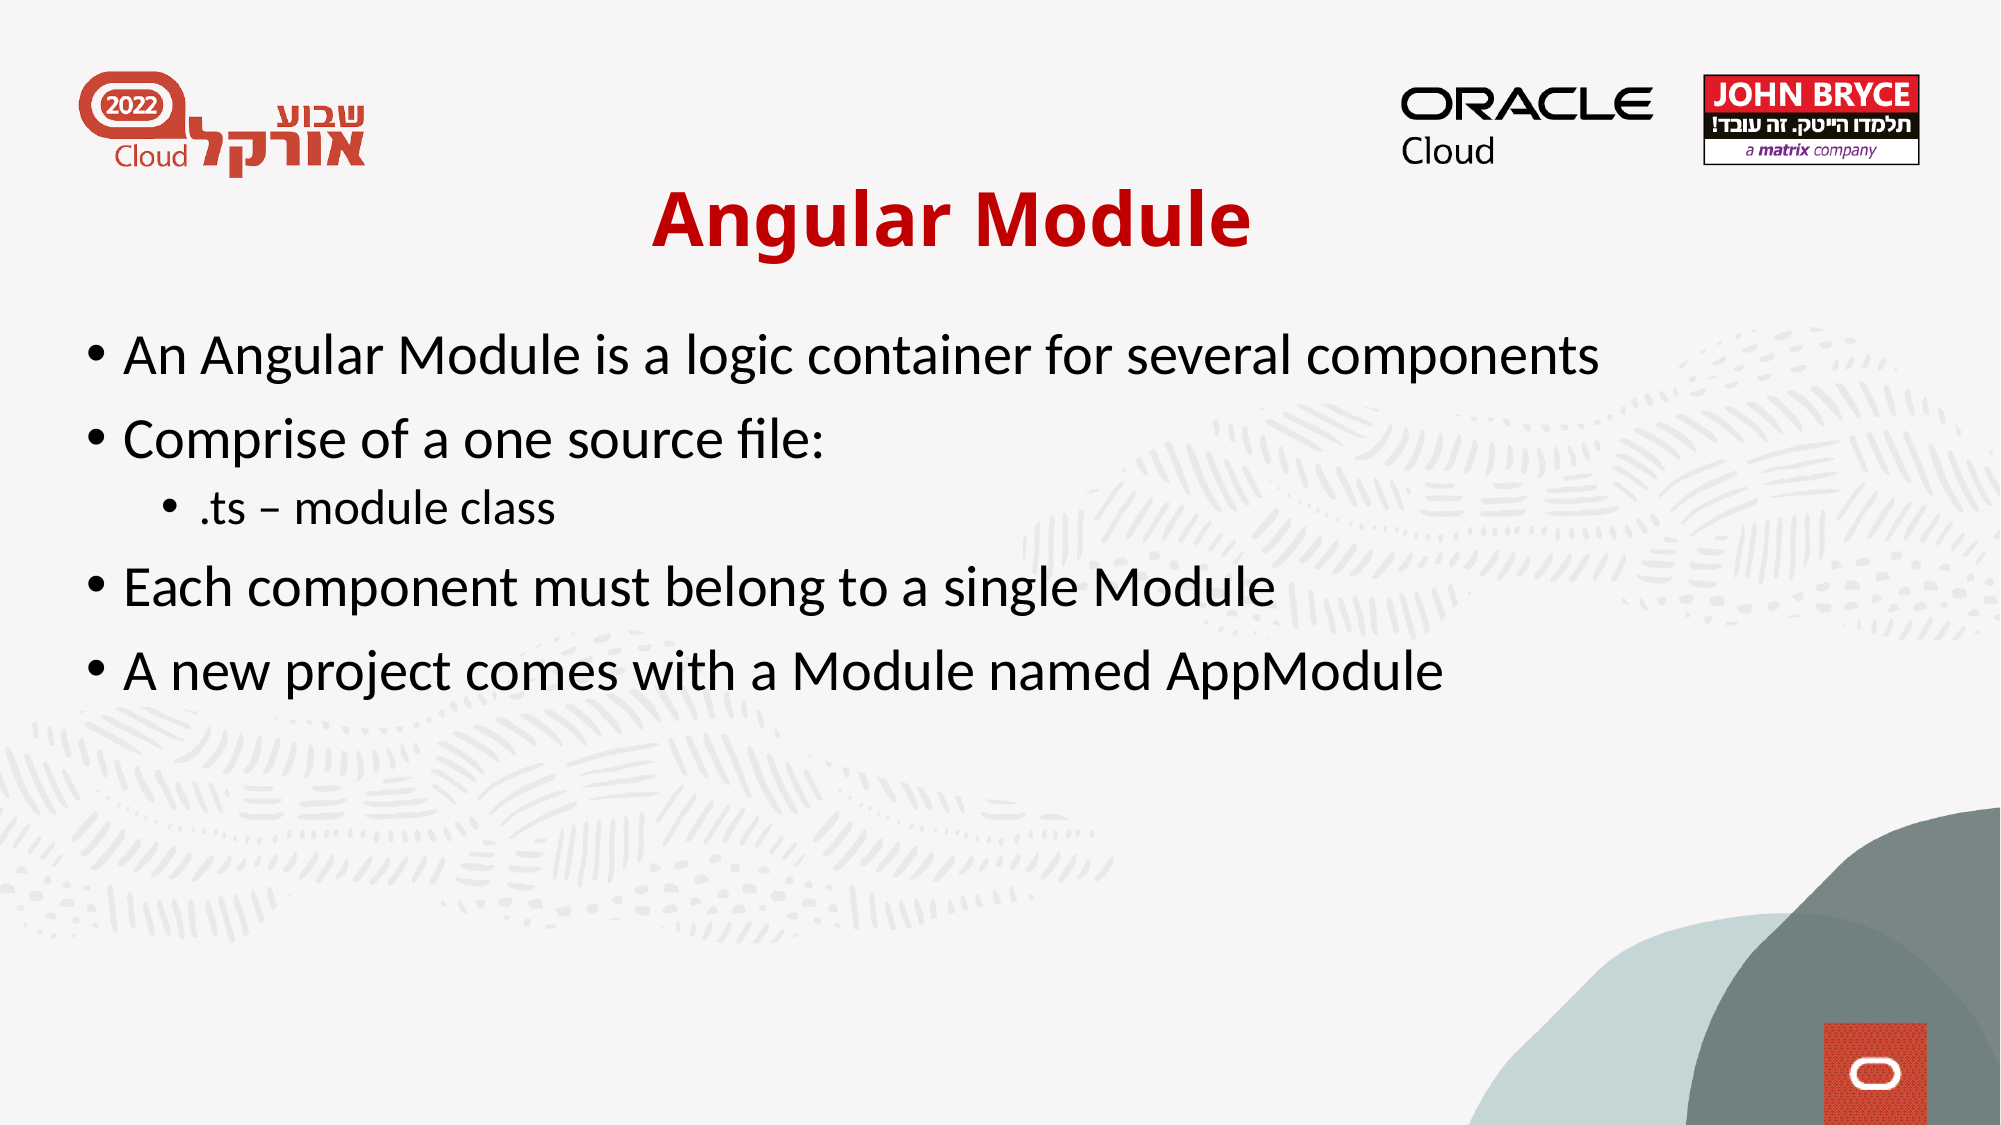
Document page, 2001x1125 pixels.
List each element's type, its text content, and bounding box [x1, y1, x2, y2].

picture [0, 0, 2001, 1125]
title Angular Module [71, 175, 1836, 270]
list An Angular Module is a logic container for several components Comprise of a one source file: .ts – module class Each component must belong to a single Module A new project comes with a Module named AppModule [71, 316, 1930, 943]
